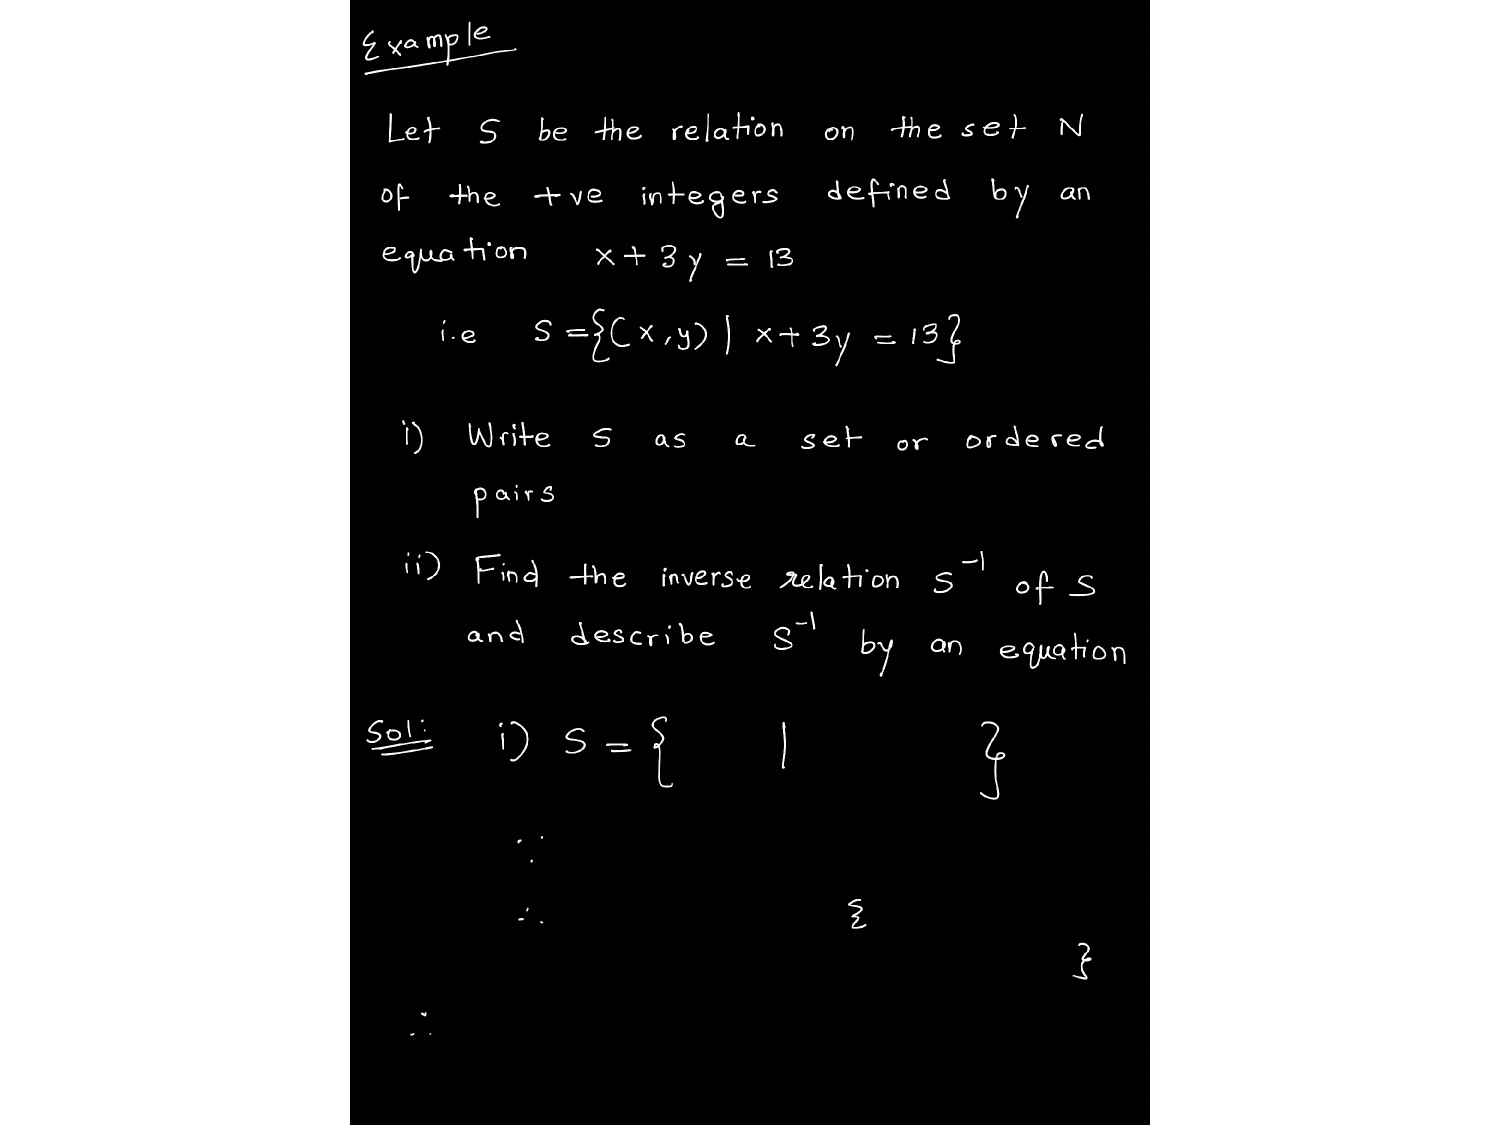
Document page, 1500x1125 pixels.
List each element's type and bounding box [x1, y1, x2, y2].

picture [350, 0, 1150, 1125]
